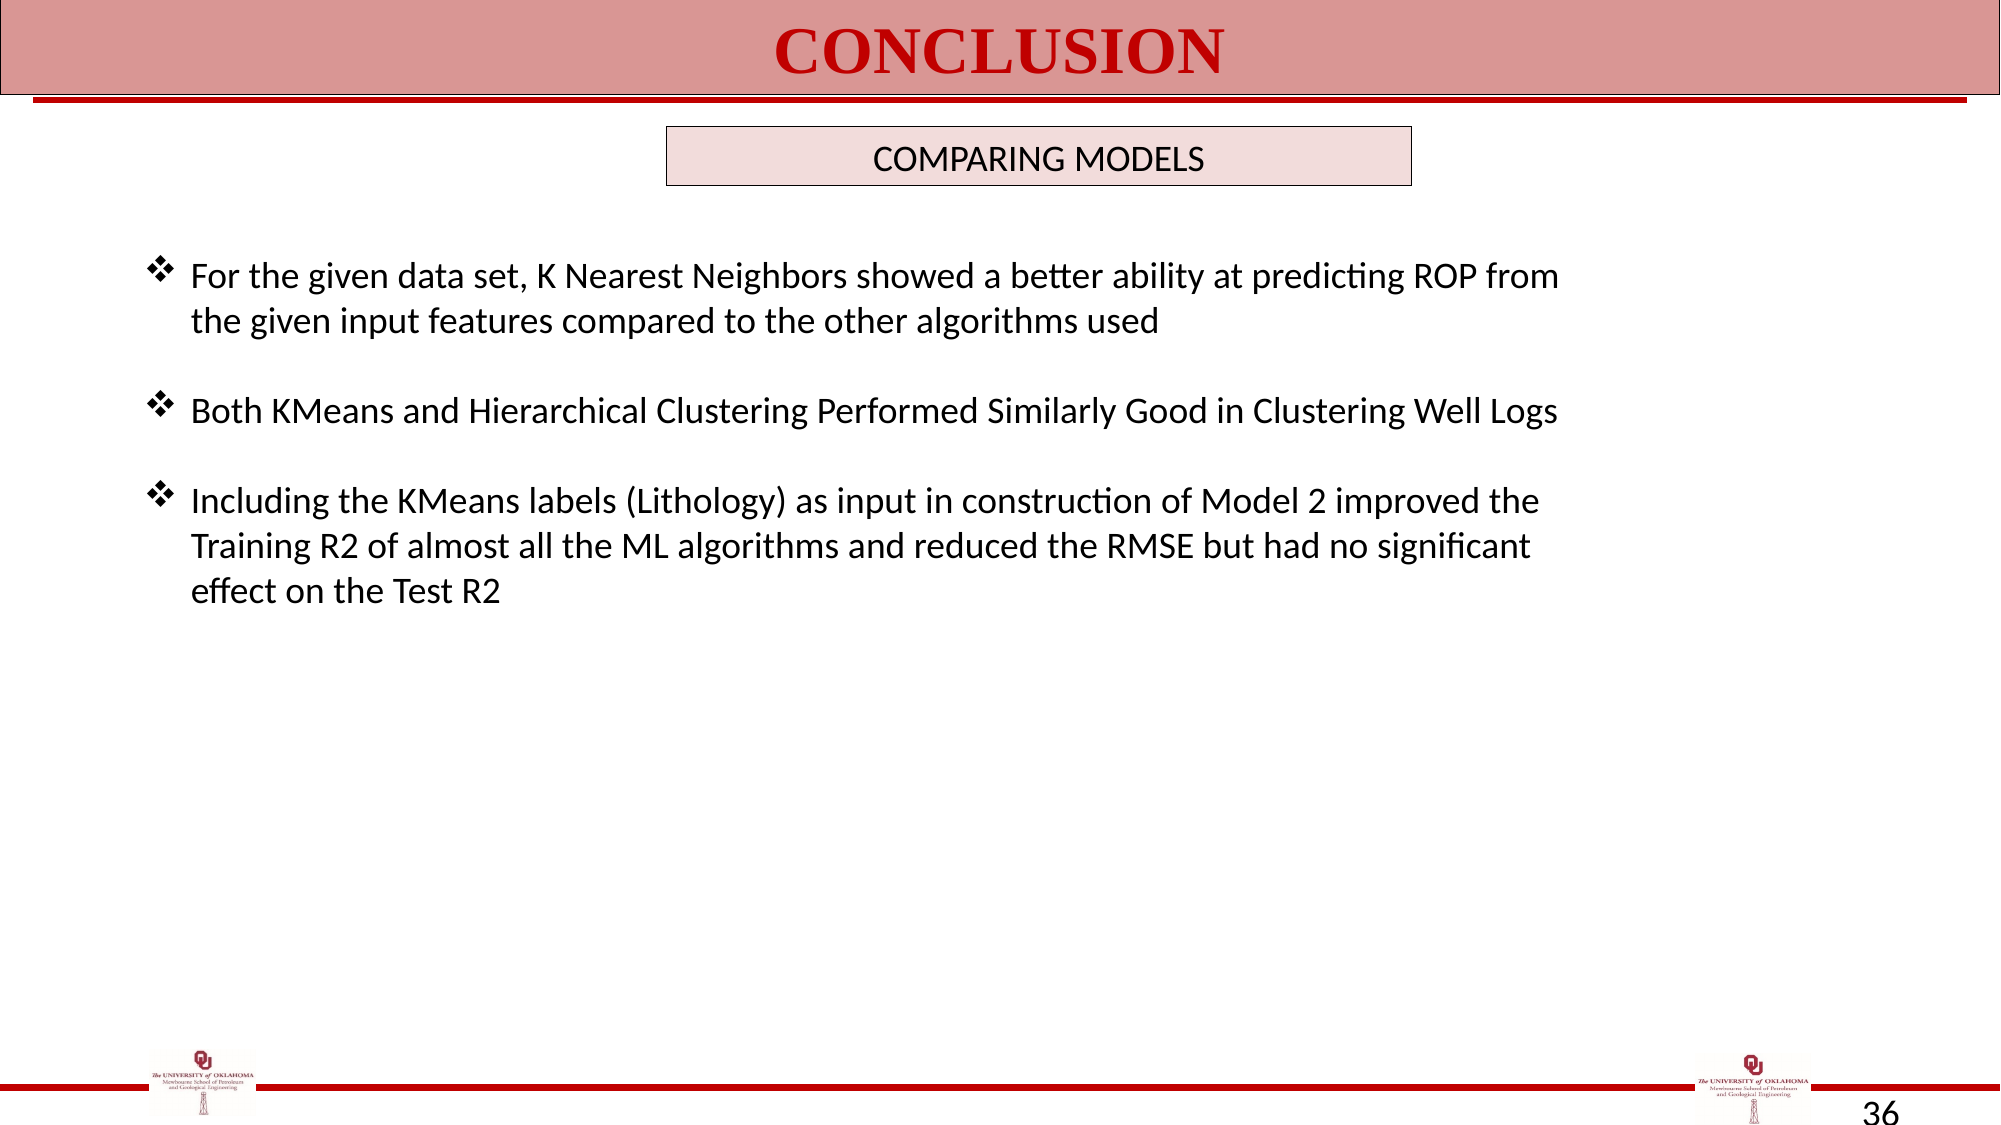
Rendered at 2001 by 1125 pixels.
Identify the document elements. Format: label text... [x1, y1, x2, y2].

picture [1695, 1053, 1811, 1125]
text_box For the given data set, K Nearest Neighbors showed a better ability at predicting ROP from the given input features compared to the other algorithms used Both KMeans and Hierarchical Clustering Performed Similarly Good in Clustering Well Logs Including the KMeans labels (Lithology) as input in construction of Model 2 improved the Training R2 of almost all the ML algorithms and reduced the RMSE but had no significant effect on the Test R2 [129, 244, 1609, 709]
picture [149, 1049, 256, 1116]
text_box CONCLUSION [0, 0, 2000, 95]
slide_number 36 [1847, 1082, 1975, 1125]
text_box COMPARING MODELS [666, 126, 1412, 186]
